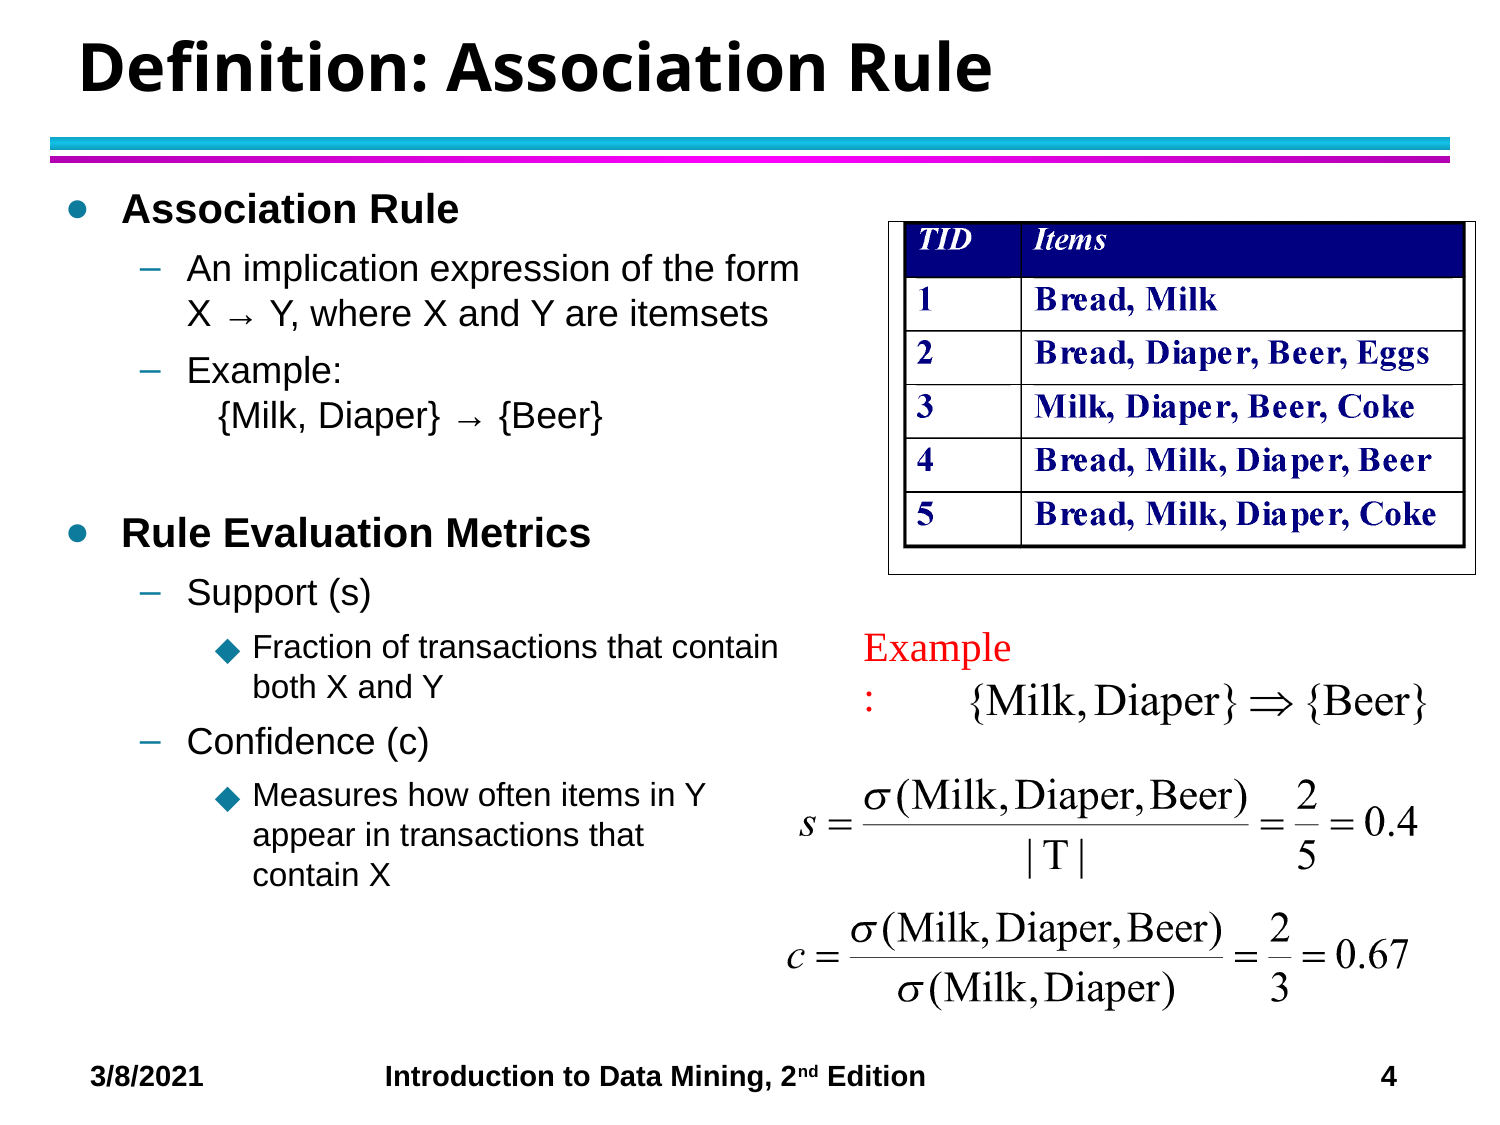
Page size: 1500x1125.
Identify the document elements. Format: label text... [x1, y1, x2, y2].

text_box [784, 612, 1438, 1015]
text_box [887, 221, 1476, 576]
title Definition: Association Rule [62, 24, 1421, 113]
text_box Association Rule An implication expression of the form X → Y, where X and Y are itemsets Example: {Milk, Diaper} → {Beer} Rule Evaluation Metrics Support (s) Fraction of transactions that contain both X and Y Confidence (c) Measures how often items in Y appear in transactions that contain X [50, 174, 850, 1050]
